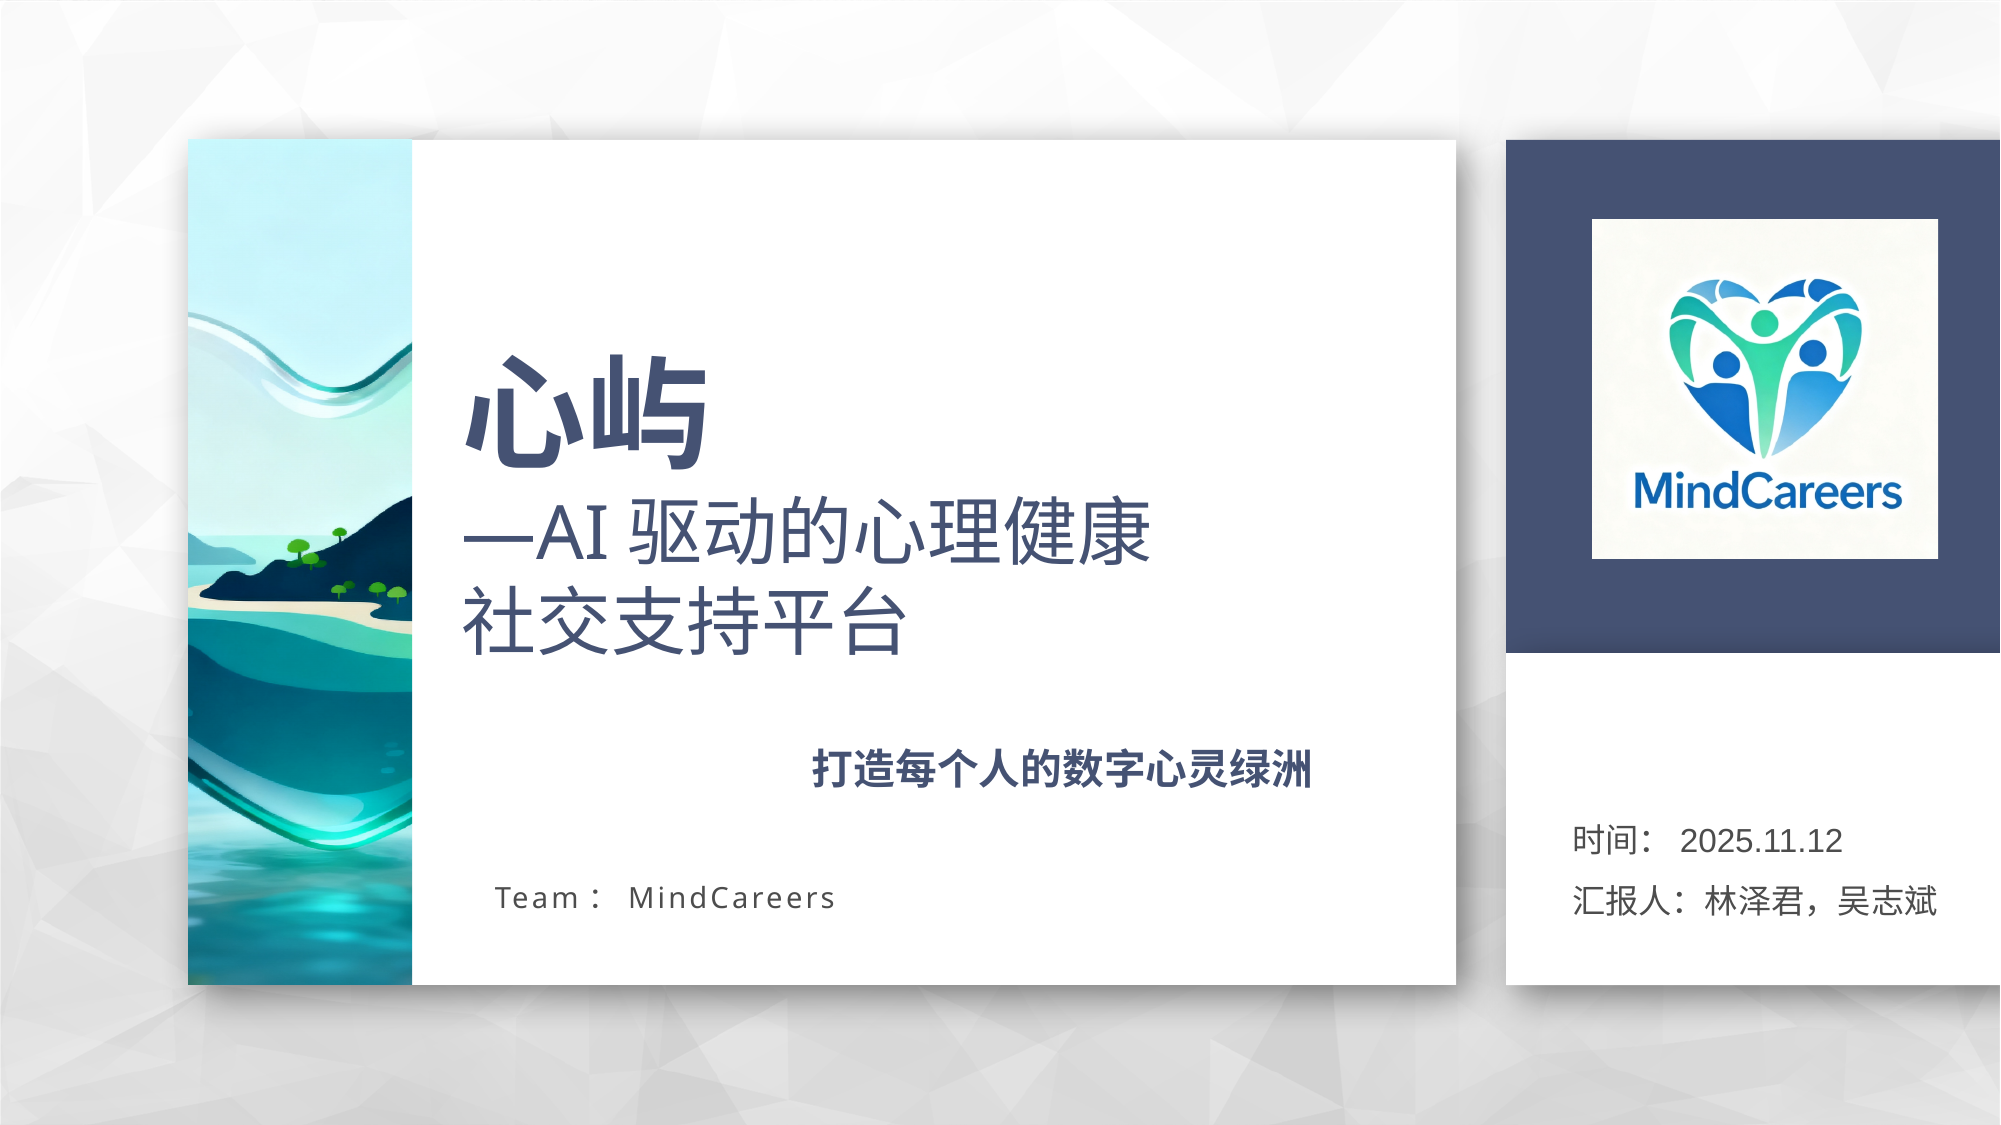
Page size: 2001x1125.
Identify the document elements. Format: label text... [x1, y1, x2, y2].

text_box 时间：2025.11.12 [1557, 804, 1892, 865]
text_box 汇报人：林泽君，吴志斌 [1557, 865, 2000, 928]
picture [1592, 219, 1939, 559]
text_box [188, 139, 1457, 986]
text_box [1505, 139, 2000, 650]
picture [0, 0, 2000, 1125]
text_box [1505, 652, 2000, 986]
